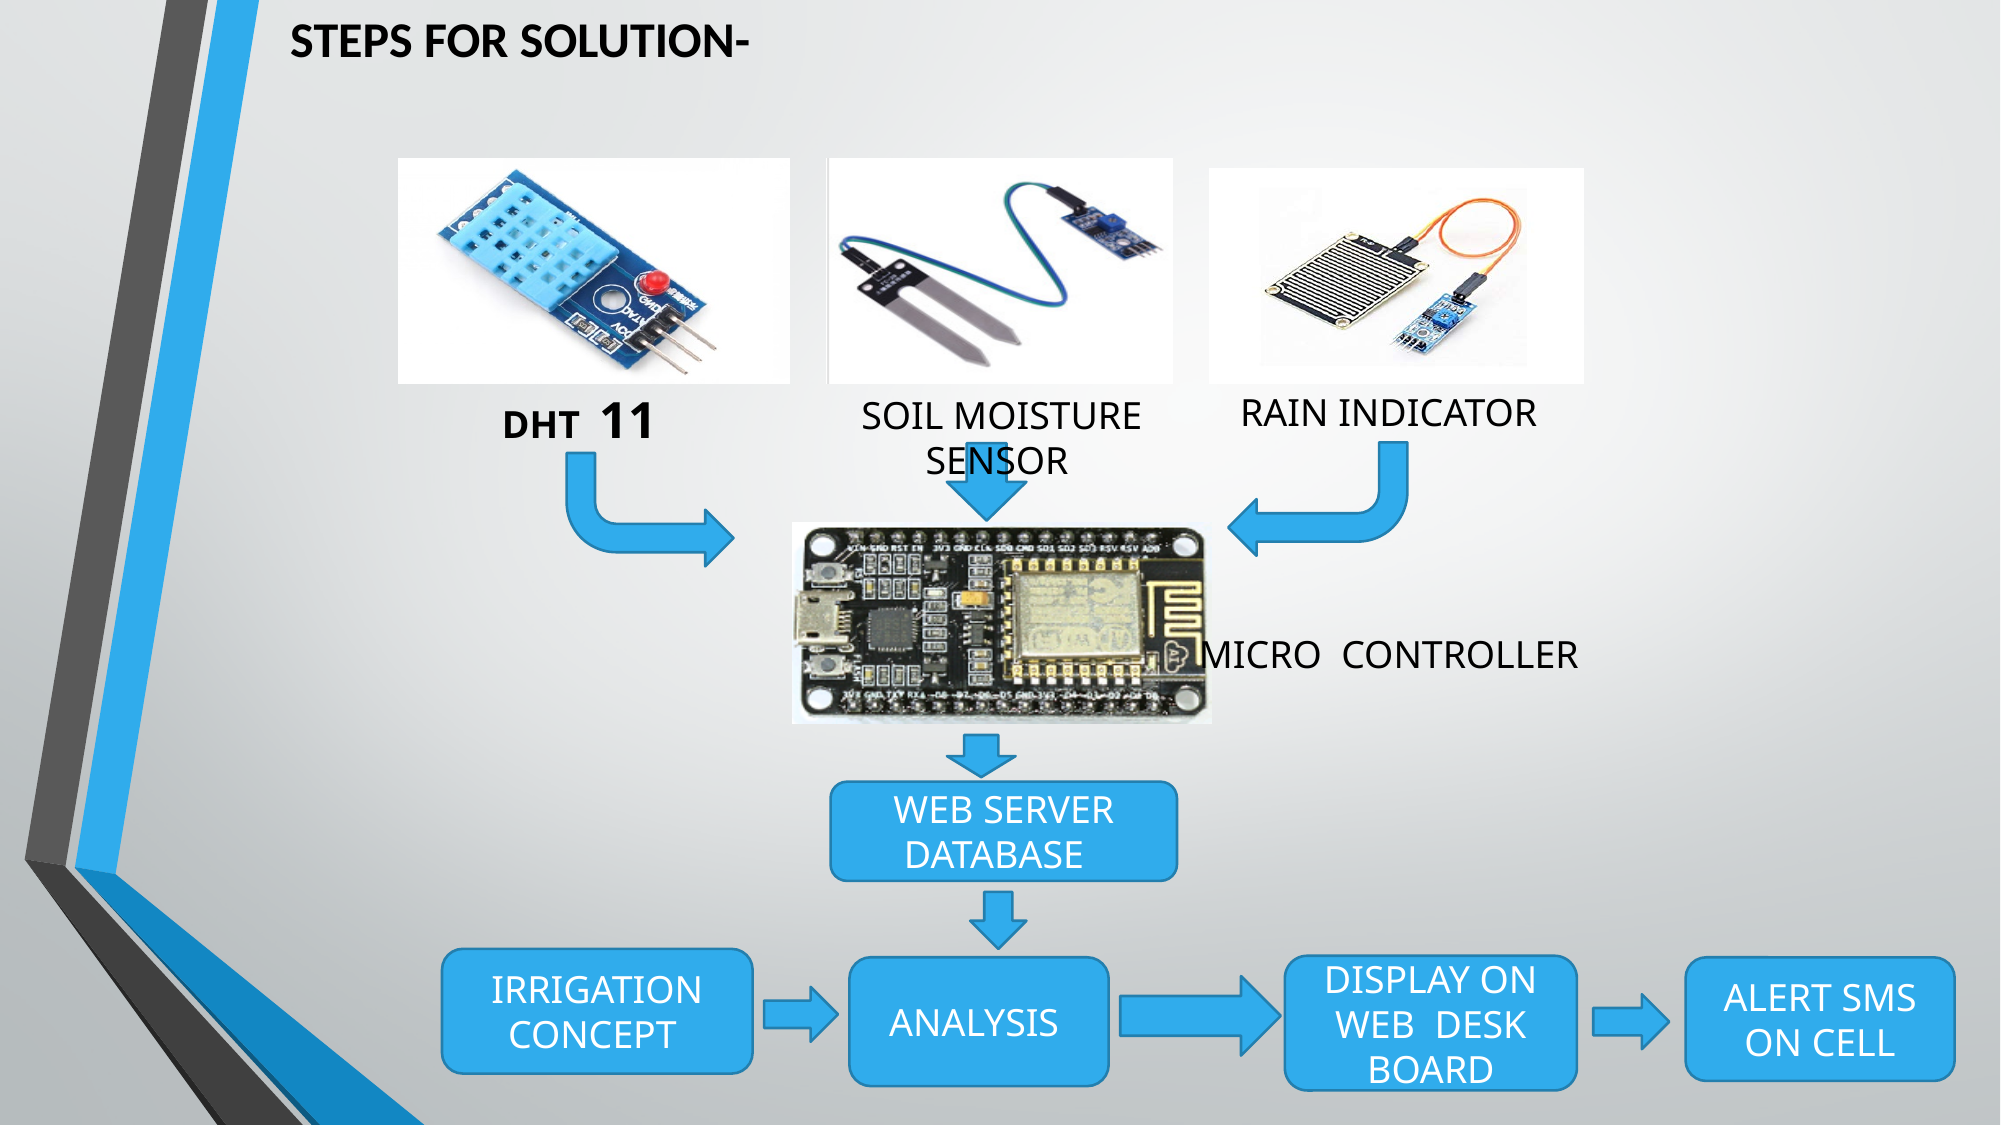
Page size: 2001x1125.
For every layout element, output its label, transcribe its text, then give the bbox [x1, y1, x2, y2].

text_box MICRO CONTROLLER [1212, 624, 1625, 684]
text_box [565, 457, 735, 568]
text_box [945, 733, 1017, 779]
text_box DHT 11 [487, 385, 672, 457]
text_box RAIN INDICATOR [1225, 385, 1563, 442]
text_box WEB SERVER DATABASE [829, 780, 1179, 883]
picture [1209, 168, 1584, 385]
picture [792, 522, 1212, 724]
text_box SOIL MOISTURE SENSOR [778, 385, 1225, 490]
text_box STEPS FOR SOLUTION- [275, 0, 766, 75]
text_box [1118, 974, 1282, 1057]
picture [826, 158, 1174, 385]
text_box [968, 890, 1028, 950]
picture [398, 158, 790, 385]
text_box DISPLAY ON WEB DESK BOARD [1283, 954, 1579, 1092]
text_box [953, 490, 1020, 522]
text_box [762, 985, 839, 1043]
text_box [1227, 442, 1409, 557]
text_box ANALYSIS [848, 955, 1110, 1088]
text_box [1591, 993, 1671, 1051]
text_box IRRIGATION CONCEPT [440, 947, 754, 1075]
text_box ALERT SMS ON CELL [1684, 955, 1956, 1083]
